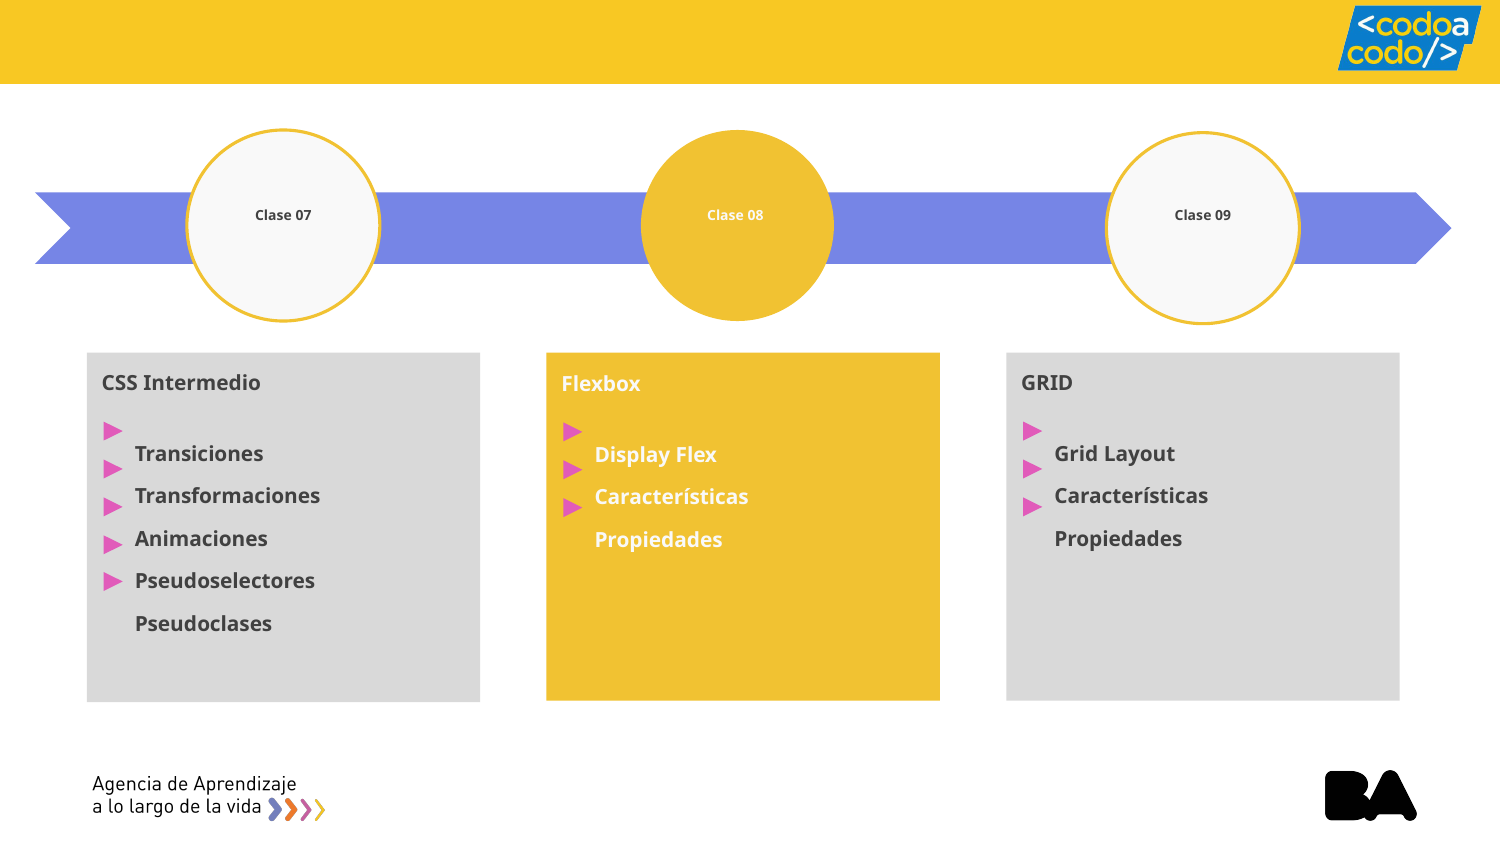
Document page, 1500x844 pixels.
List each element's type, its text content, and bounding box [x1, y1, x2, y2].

title Clase 07 [208, 190, 359, 240]
text_box [103, 497, 123, 517]
text_box [563, 460, 583, 480]
picture [1325, 770, 1417, 821]
title Flexbox Display Flex Características Propiedades [546, 354, 940, 703]
title GRID Grid Layout Características Propiedades [1006, 353, 1400, 702]
text_box [103, 421, 123, 441]
title Clase 09 [1128, 190, 1278, 240]
text_box [563, 422, 583, 442]
picture [70, 756, 344, 835]
text_box [103, 571, 123, 592]
text_box [103, 459, 123, 479]
text_box [1023, 421, 1043, 441]
text_box [1023, 497, 1043, 517]
text_box [1023, 459, 1043, 479]
title Clase 08 [646, 190, 826, 240]
picture [1337, 5, 1482, 71]
text_box [563, 498, 583, 518]
title CSS Intermedio Transiciones Transformaciones Animaciones Pseudoselectores Pseudoclases [86, 353, 481, 702]
text_box [103, 535, 123, 555]
